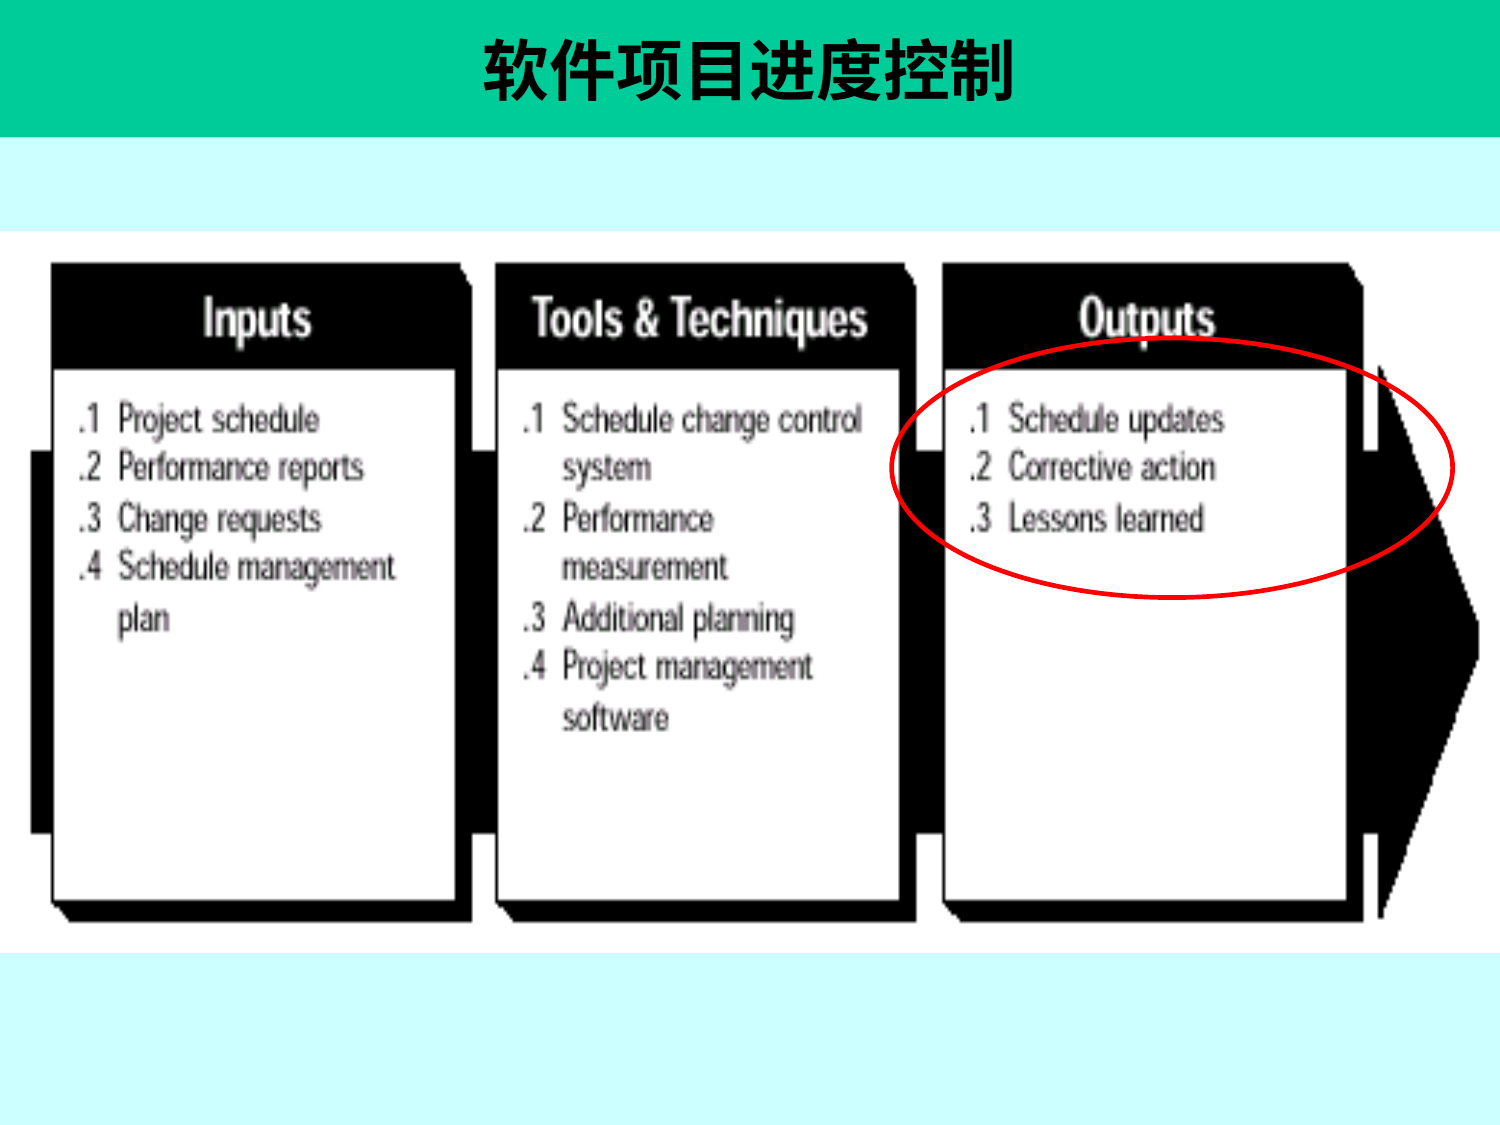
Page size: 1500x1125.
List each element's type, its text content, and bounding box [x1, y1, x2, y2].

title 软件项目进度控制 [0, 0, 1500, 138]
picture [0, 231, 1500, 953]
